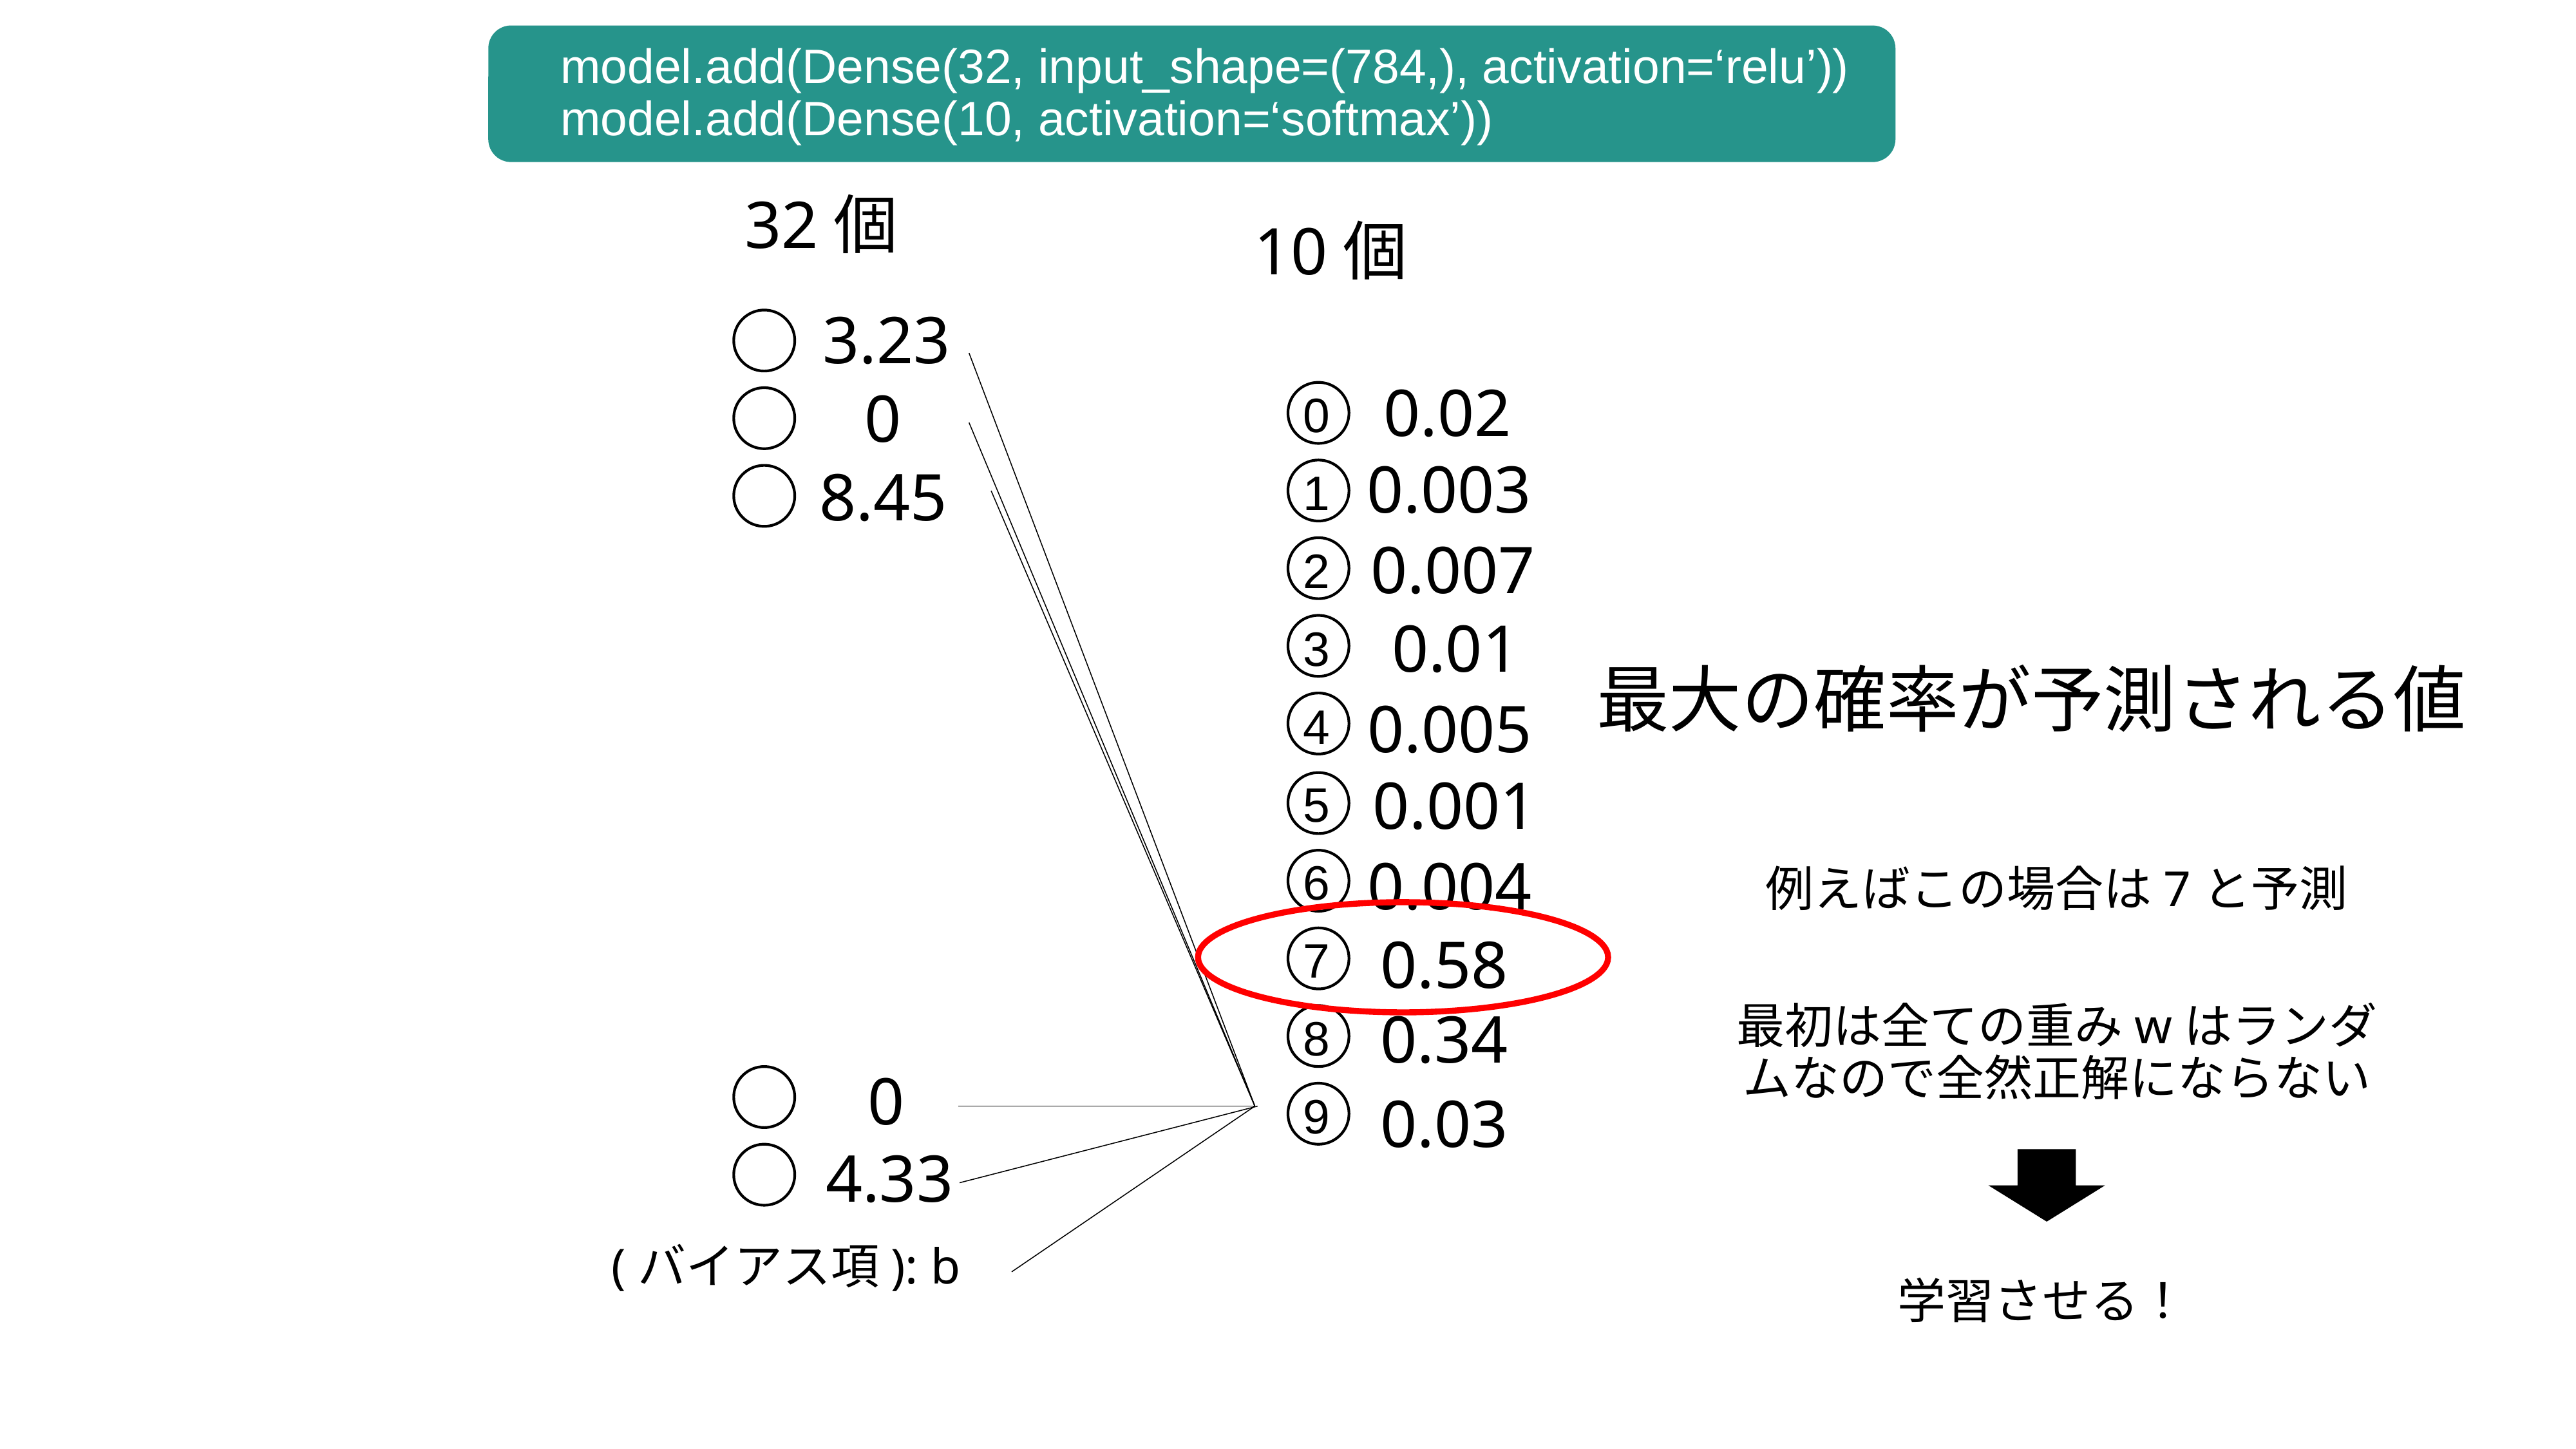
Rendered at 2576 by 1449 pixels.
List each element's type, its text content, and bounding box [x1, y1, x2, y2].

text_box [1302, 849, 1335, 853]
text_box model.add(Dense(32, input_shape=(784,), activation=‘relu’)) model.add(Dense(10, activation=‘softmax’)) [554, 36, 1958, 151]
text_box 8 [1268, 1009, 1349, 1071]
text_box [1302, 771, 1334, 775]
text_box 2 [1268, 542, 1344, 603]
text_box [1301, 536, 1336, 542]
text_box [1011, 1106, 1255, 1273]
text_box 5 [1268, 775, 1343, 837]
text_box [1255, 902, 1609, 1012]
text_box [1988, 1149, 2105, 1222]
text_box 0.03 [1349, 1086, 1540, 1166]
text_box [732, 308, 791, 373]
text_box 32個 [659, 187, 983, 267]
text_box 0 [788, 382, 969, 460]
text_box 最大の確率が予測される値 [1587, 658, 2526, 746]
text_box [1301, 459, 1316, 464]
text_box [1300, 692, 1337, 697]
text_box 3.23 [791, 303, 982, 383]
text_box [488, 25, 1892, 162]
text_box 例えばこの場合は7と予測 [1733, 860, 2380, 922]
text_box 3 [1268, 620, 1360, 681]
text_box 学習させる！ [1794, 1272, 2291, 1334]
text_box 0.58 [1526, 999, 1540, 1002]
text_box [732, 386, 788, 450]
text_box 4 [1268, 697, 1340, 759]
text_box (バイアス項): b [547, 1237, 1025, 1300]
text_box 0.01 [1360, 612, 1551, 691]
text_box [969, 422, 1255, 1106]
text_box [732, 1142, 794, 1207]
text_box 0.34 [1349, 1002, 1540, 1082]
text_box 9 [1268, 1087, 1349, 1149]
text_box 0 [791, 1064, 969, 1144]
text_box 0.001 [1343, 768, 1567, 848]
text_box 0.007 [1344, 533, 1562, 612]
text_box [1301, 1081, 1336, 1087]
text_box 8.45 [788, 460, 969, 540]
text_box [1255, 1106, 1258, 1183]
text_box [959, 1106, 1011, 1183]
text_box 最初は全ての重みwはランダムなので全然正解にならない [1714, 997, 2400, 1112]
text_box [990, 490, 1255, 1106]
text_box 0.004 [1346, 849, 1553, 919]
text_box 0.02 [1352, 375, 1543, 455]
text_box 1 [1268, 464, 1316, 526]
text_box [1300, 614, 1337, 620]
text_box 6 [1268, 853, 1346, 915]
text_box [1302, 381, 1336, 386]
text_box 0.003 [1316, 452, 1582, 532]
text_box [1301, 1006, 1327, 1009]
text_box 0.005 [1340, 692, 1559, 772]
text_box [969, 352, 1255, 422]
text_box [732, 1065, 791, 1129]
text_box 4.33 [794, 1141, 985, 1220]
text_box 10個 [1168, 214, 1493, 294]
text_box 0 [1268, 386, 1352, 448]
text_box [732, 464, 788, 528]
